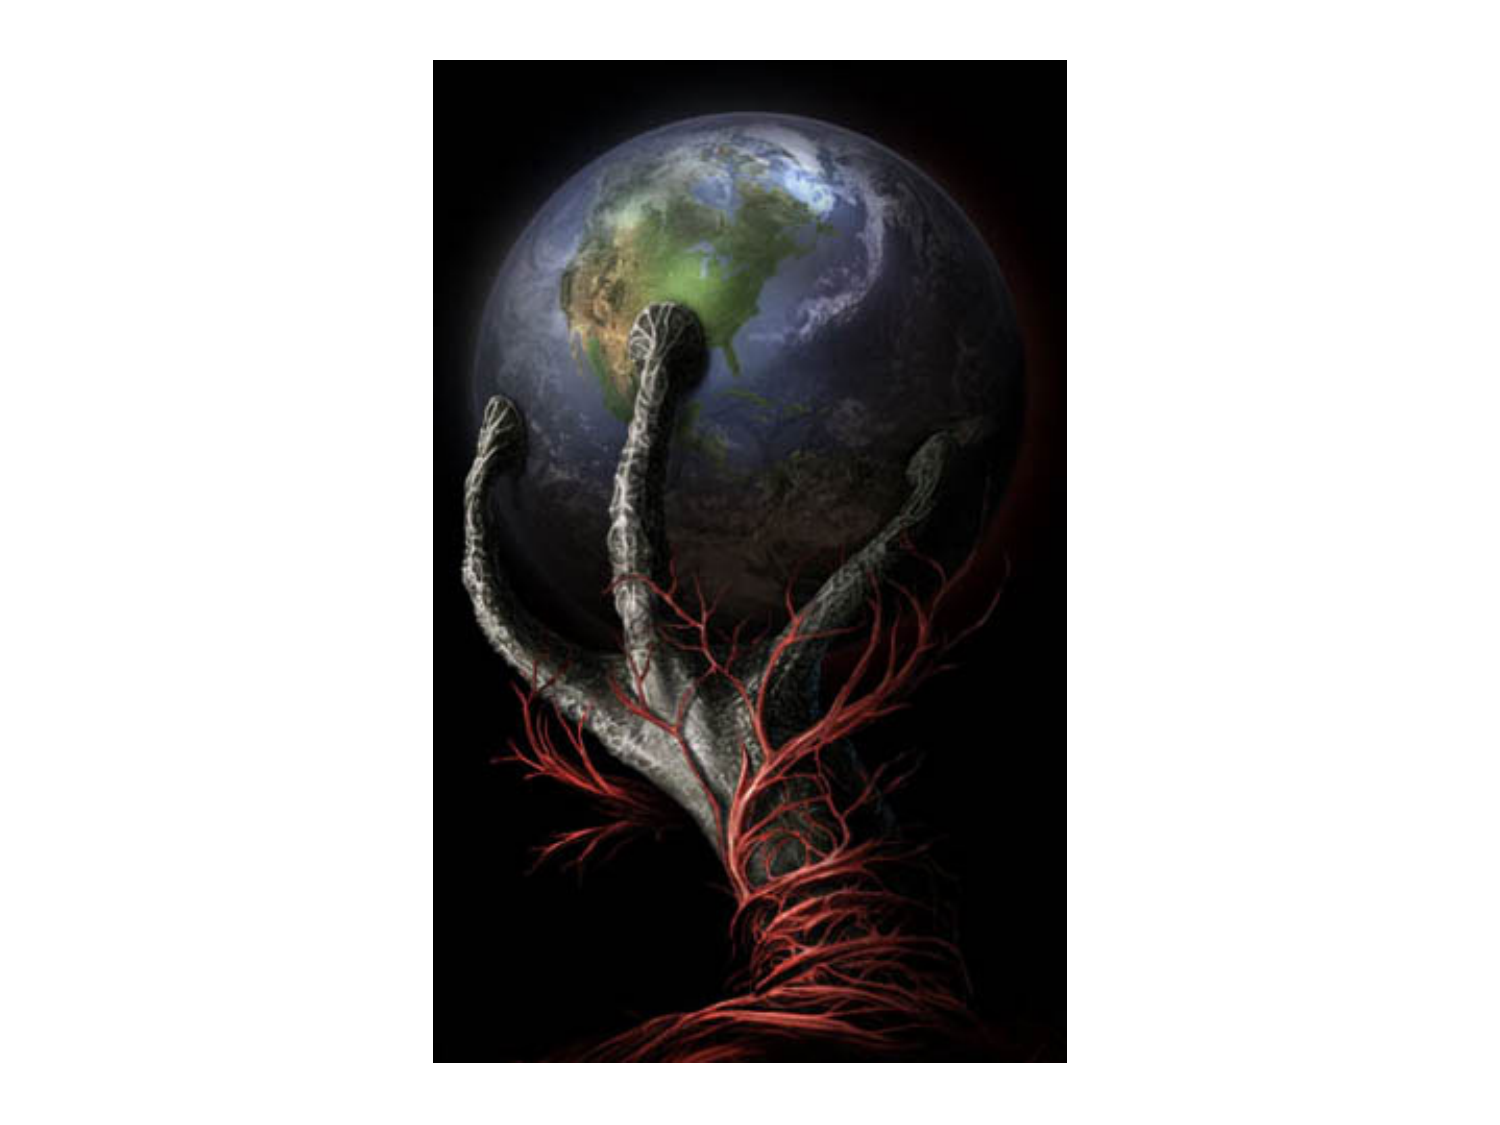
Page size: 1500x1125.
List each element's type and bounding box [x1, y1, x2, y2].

picture [433, 60, 1067, 1063]
